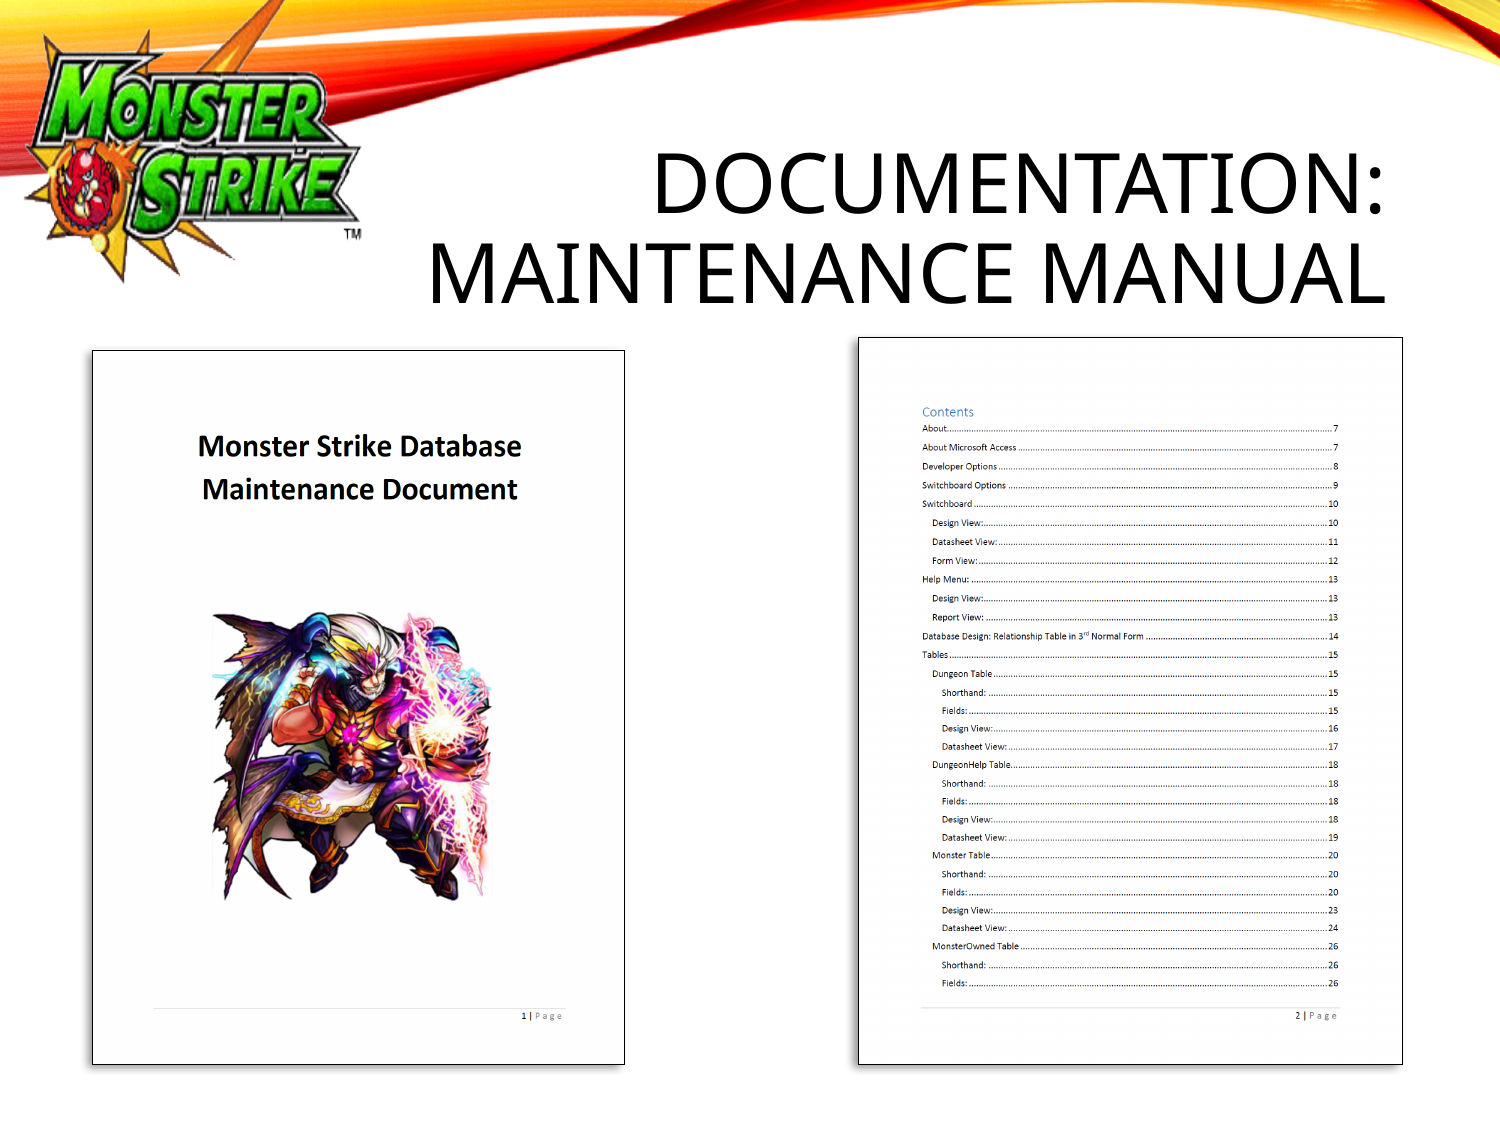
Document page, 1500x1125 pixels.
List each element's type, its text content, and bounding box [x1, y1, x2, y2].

picture [0, 0, 1500, 317]
title Documentation: Maintenance Manual [356, 125, 1403, 338]
picture [858, 337, 1403, 1066]
picture [92, 349, 625, 1066]
